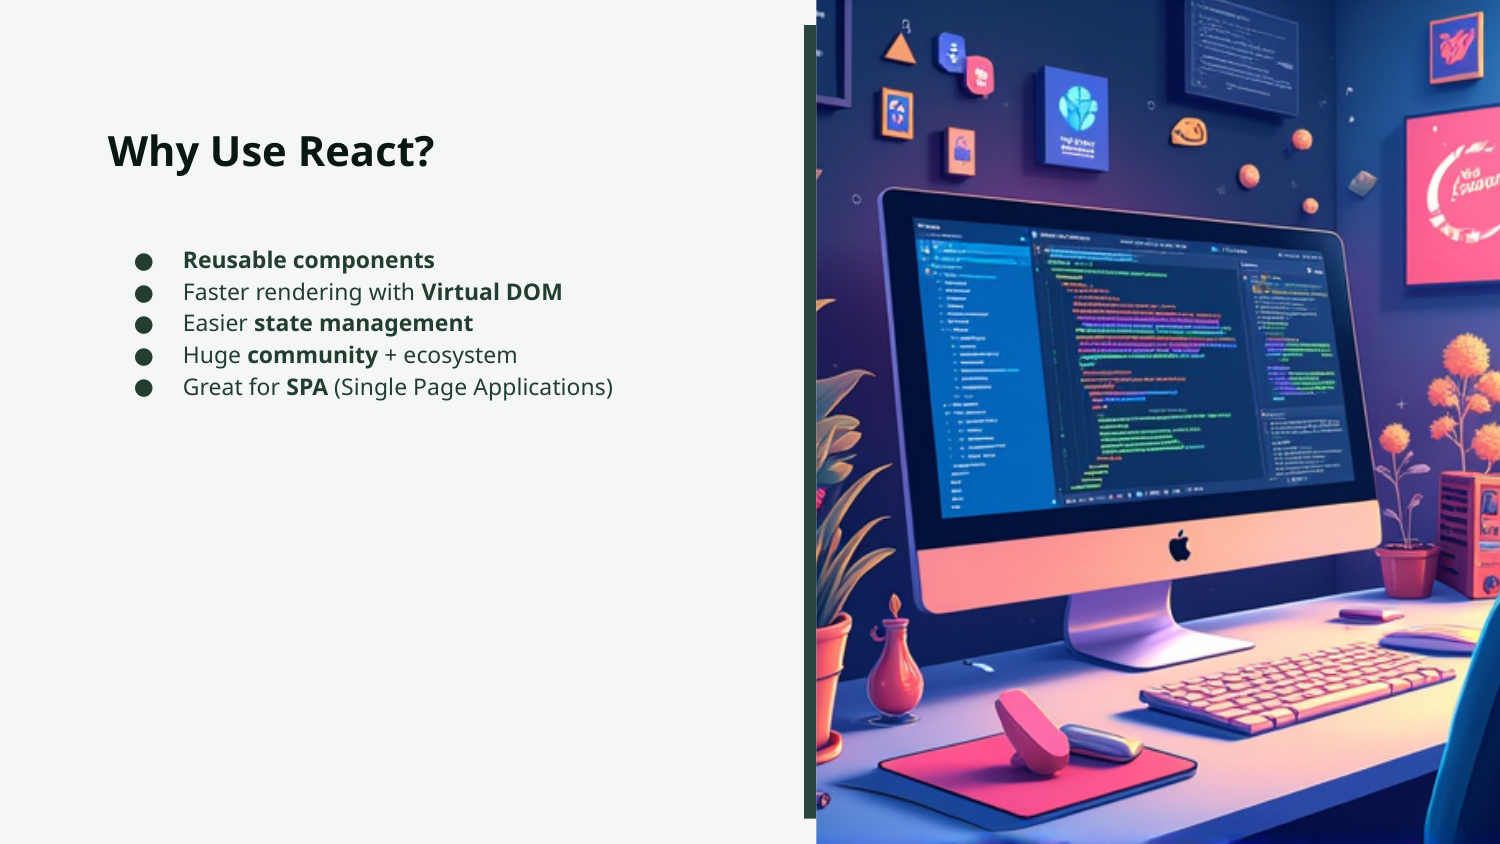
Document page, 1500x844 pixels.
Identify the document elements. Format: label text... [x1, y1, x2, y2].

title Why Use React? [92, 72, 765, 227]
list Reusable components Faster rendering with Virtual DOM Easier state management Huge community + ecosystem Great for SPA (Single Page Applications) [92, 226, 747, 765]
picture [816, 0, 1500, 844]
